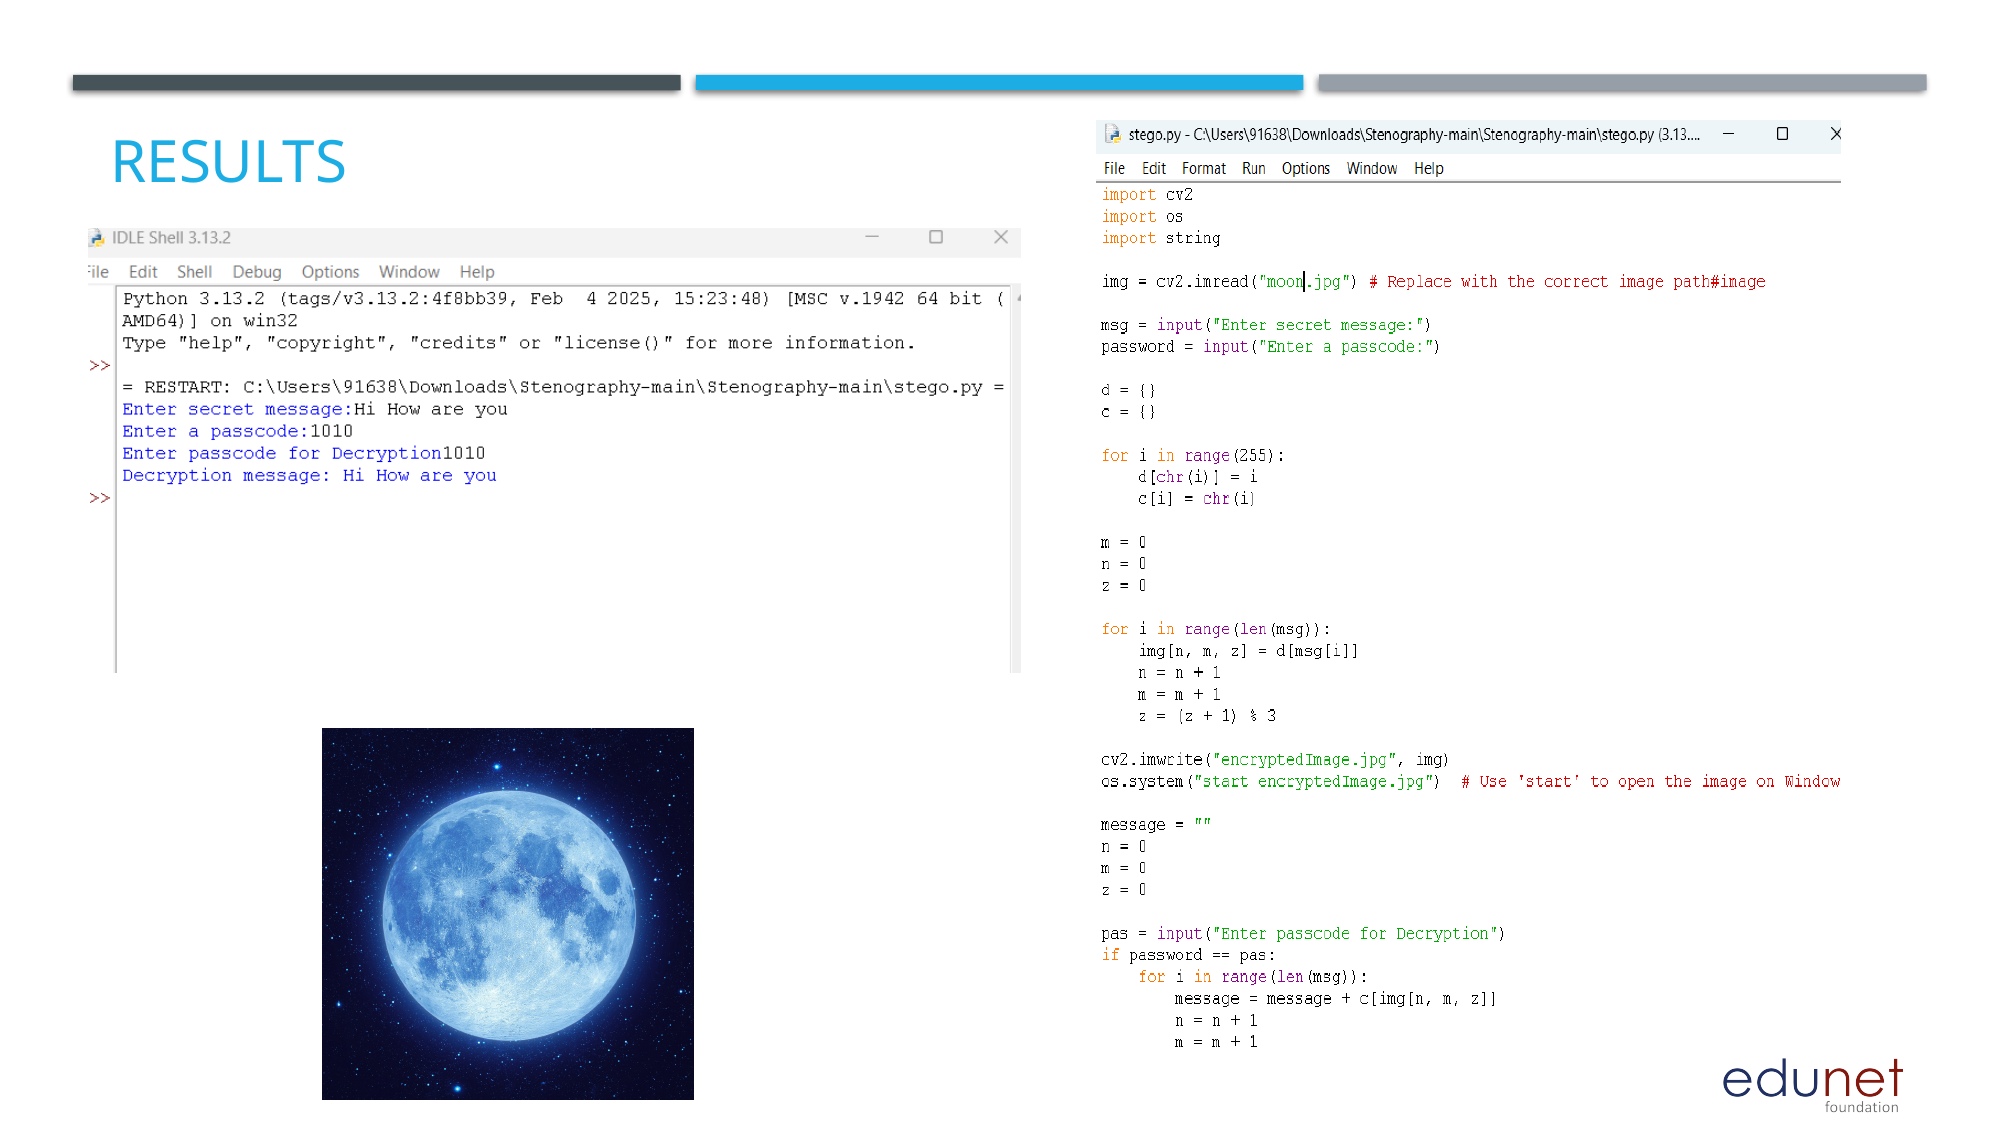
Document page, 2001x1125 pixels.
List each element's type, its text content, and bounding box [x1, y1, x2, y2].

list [322, 727, 694, 1100]
title Results [95, 115, 1905, 203]
picture [1096, 119, 1841, 1050]
picture [1719, 1056, 1905, 1116]
picture [88, 228, 1022, 674]
